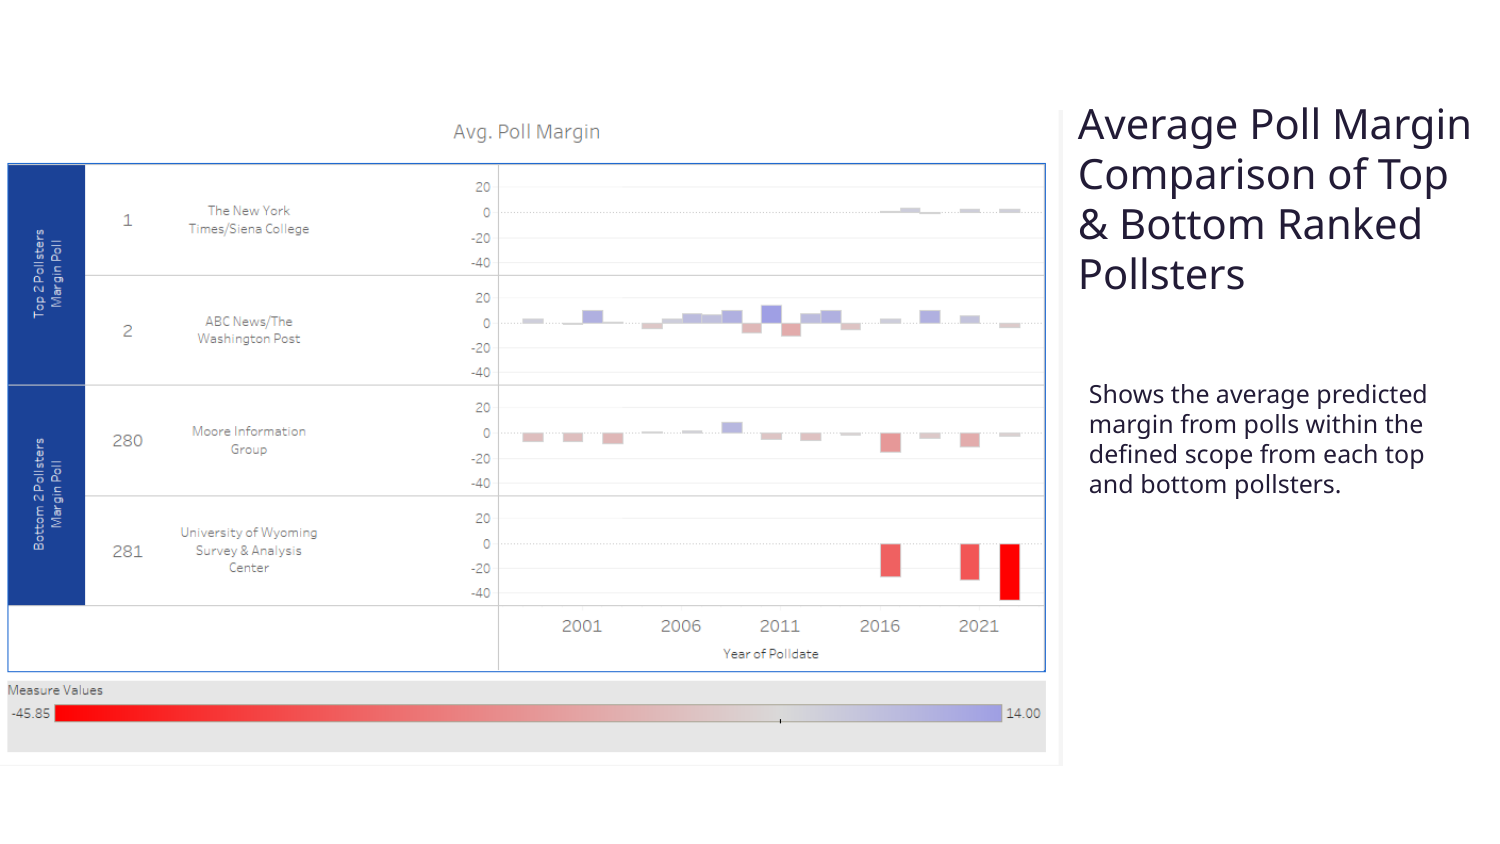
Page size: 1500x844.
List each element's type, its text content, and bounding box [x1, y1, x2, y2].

title Average Poll Margin Comparison of Top & Bottom Ranked Pollsters [1062, 82, 1500, 366]
picture [0, 110, 1064, 766]
text_box Shows the average predicted margin from polls within the defined scope from each top and bottom pollsters. [1074, 363, 1464, 666]
